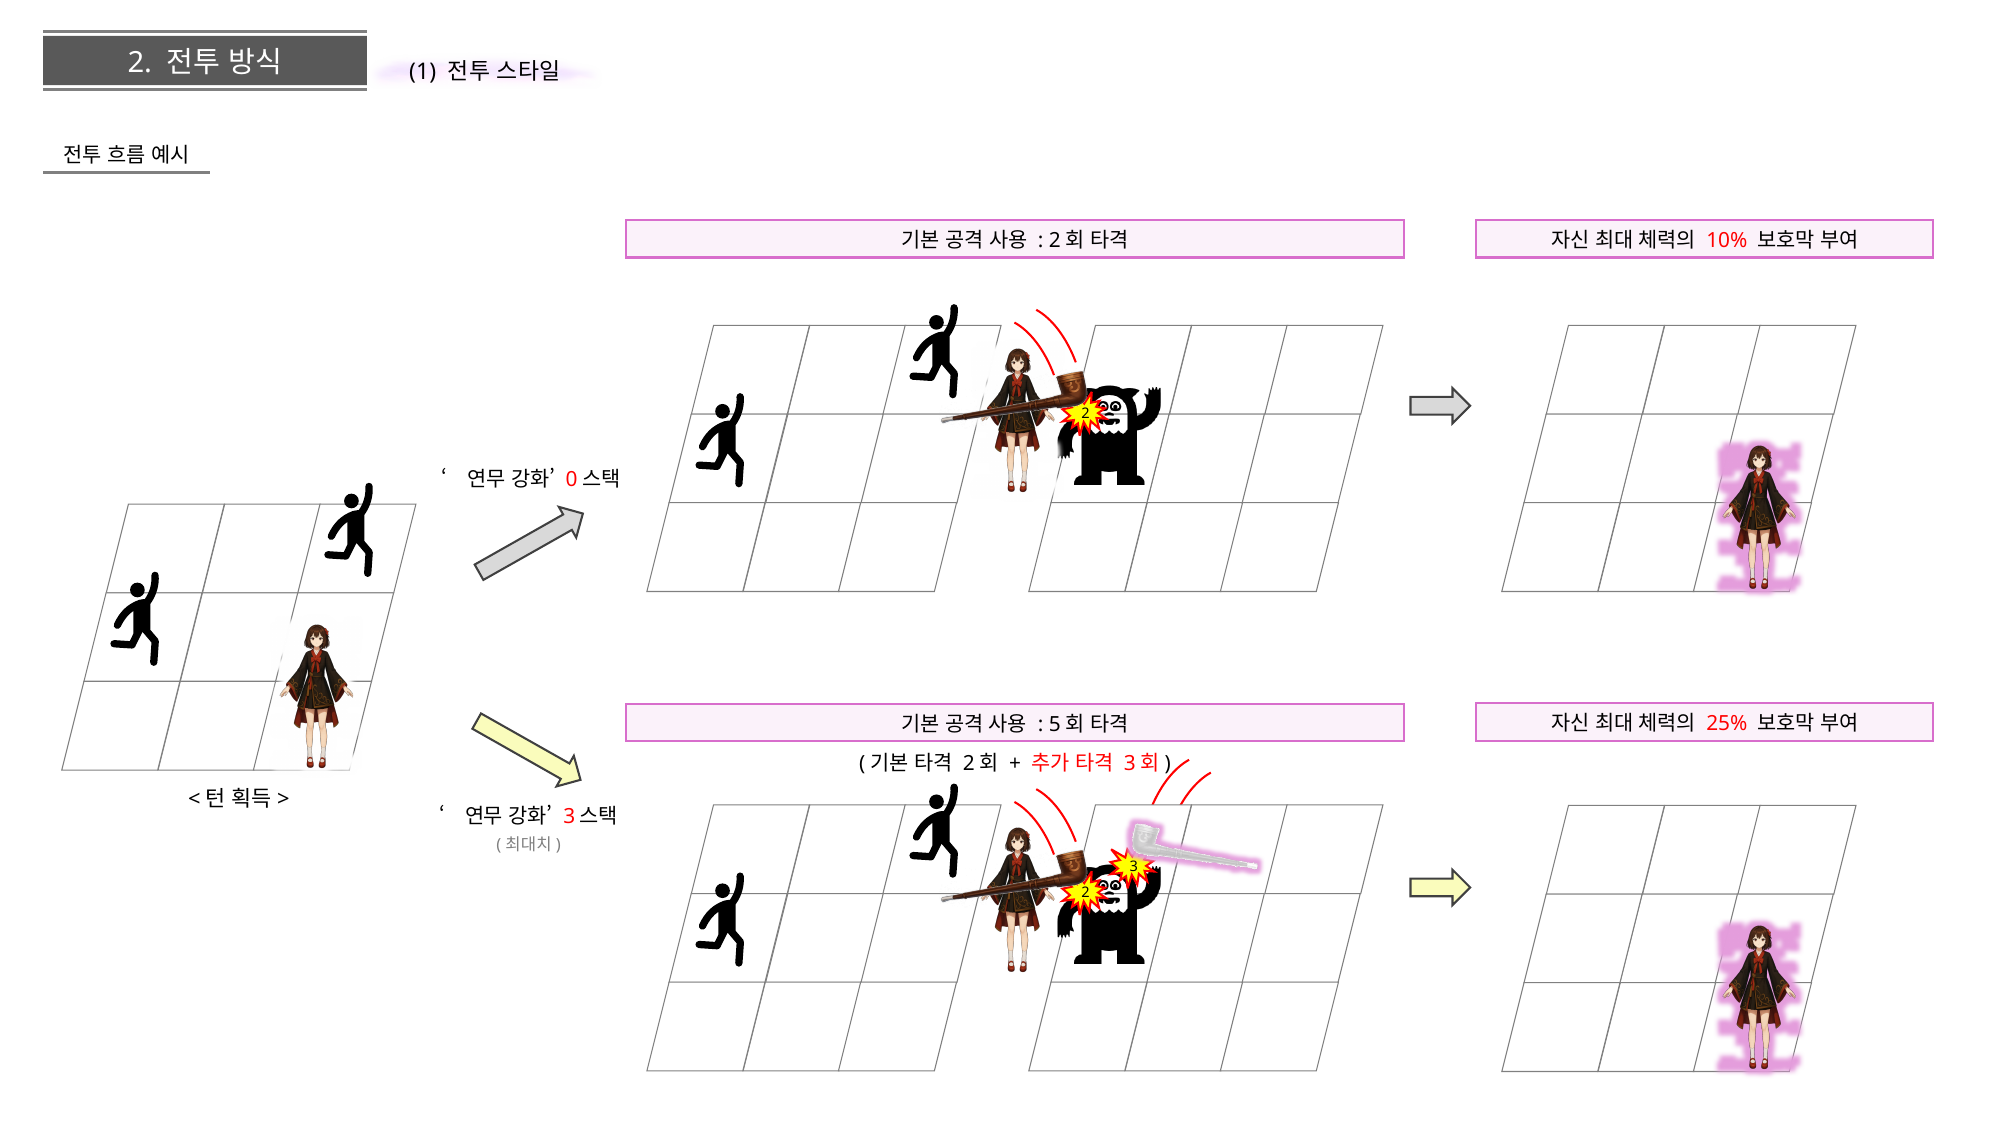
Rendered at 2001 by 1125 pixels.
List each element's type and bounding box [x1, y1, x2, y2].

text_box [625, 703, 1405, 1072]
text_box [459, 465, 603, 561]
text_box [1408, 384, 1473, 428]
text_box [1475, 219, 1934, 592]
text_box [1408, 865, 1473, 909]
text_box [42, 134, 211, 173]
text_box [1475, 702, 1934, 1073]
text_box [61, 482, 417, 812]
text_box [625, 219, 1405, 592]
text_box [42, 30, 368, 91]
text_box [457, 732, 601, 855]
text_box [367, 50, 603, 91]
